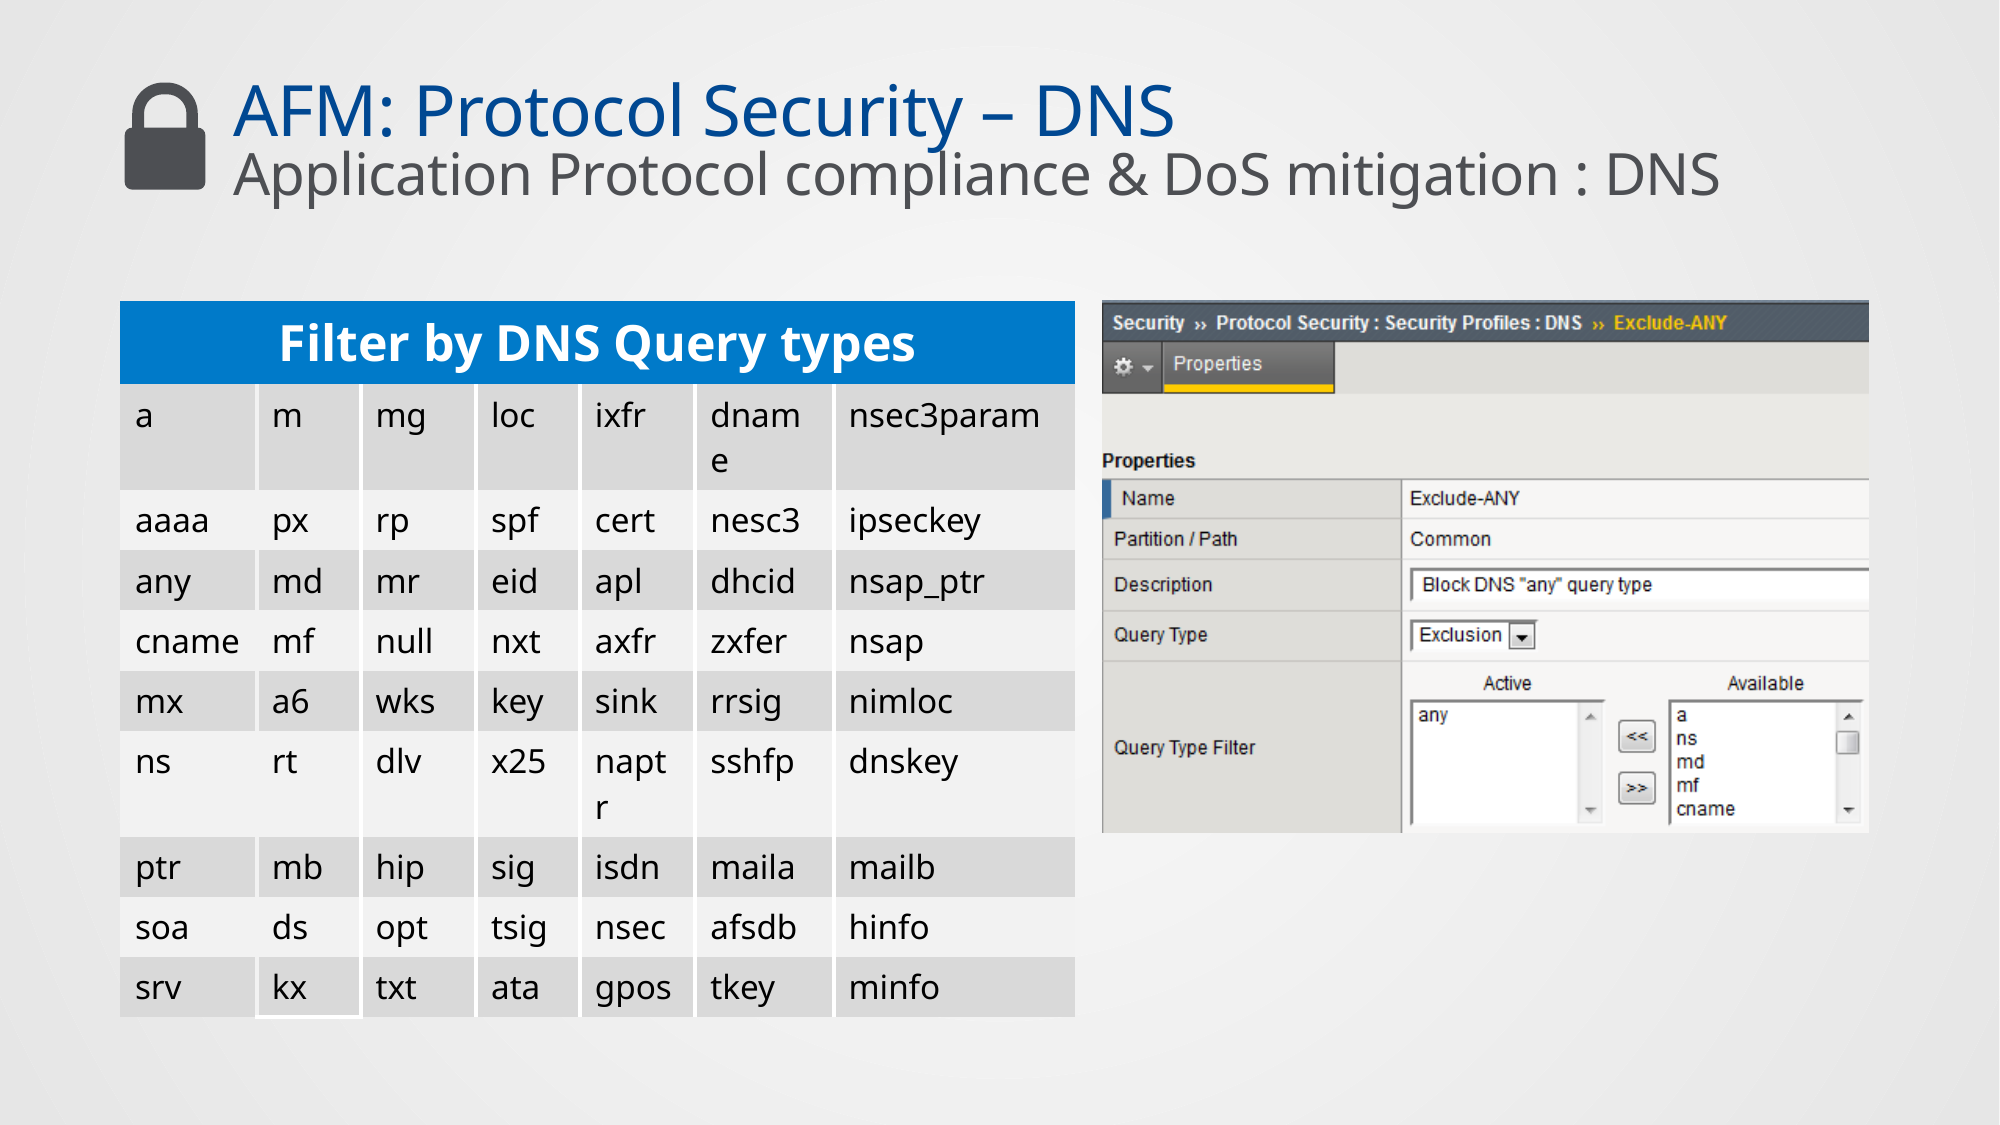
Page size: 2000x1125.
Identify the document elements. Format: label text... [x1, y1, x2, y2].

table_cell mf [259, 610, 359, 671]
table_cell mr [363, 550, 474, 610]
table_cell sshfp [697, 731, 832, 837]
table_cell txt [363, 957, 474, 1017]
table_cell tkey [697, 957, 832, 1017]
table_cell nimloc [836, 671, 1075, 731]
table_cell cname [120, 610, 255, 671]
table_cell minfo [836, 957, 1075, 1017]
table_cell hip [363, 837, 474, 897]
table_cell isdn [582, 837, 693, 897]
table_cell key [478, 671, 578, 731]
table_cell opt [363, 897, 474, 957]
table_cell axfr [582, 610, 693, 671]
table_cell any [120, 550, 255, 610]
table_cell soa [120, 897, 255, 957]
table_cell dnskey [836, 731, 1075, 837]
table_cell rp [363, 490, 474, 550]
table_cell sig [478, 837, 578, 897]
table_cell srv [120, 957, 255, 1017]
table_cell mg [363, 384, 474, 490]
table_cell cert [582, 490, 693, 550]
table_cell nsap_ptr [836, 550, 1075, 610]
table_cell x25 [478, 731, 578, 837]
table_cell m [259, 384, 359, 490]
table_cell a [120, 384, 255, 490]
table_cell ds [259, 897, 359, 957]
table_cell hinfo [836, 897, 1075, 957]
table_cell kx [259, 957, 359, 1015]
table_cell ipseckey [836, 490, 1075, 550]
table_cell ptr [120, 837, 255, 897]
table_cell ixfr [582, 384, 693, 490]
table_cell nesc3 [697, 490, 832, 550]
table_cell ata [478, 957, 578, 1017]
table_cell dhcid [697, 550, 832, 610]
picture [1102, 300, 1869, 833]
table_cell apl [582, 550, 693, 610]
table_cell eid [478, 550, 578, 610]
table_cell maila [697, 837, 832, 897]
table_cell aaaa [120, 490, 255, 550]
table_cell px [259, 490, 359, 550]
title AFM: Protocol Security – DNS Application Protocol compliance & DoS mitigation : DNS [233, 82, 1877, 233]
table_cell rrsig [697, 671, 832, 731]
table_cell zxfer [697, 610, 832, 671]
table_cell wks [363, 671, 474, 731]
table_cell afsdb [697, 897, 832, 957]
table_cell rt [259, 731, 359, 837]
table_cell mailb [836, 837, 1075, 897]
table_cell spf [478, 490, 578, 550]
table_cell nxt [478, 610, 578, 671]
table_cell tsig [478, 897, 578, 957]
table_cell naptr [582, 731, 693, 837]
table_cell loc [478, 384, 578, 490]
table_cell ns [120, 731, 255, 837]
text_box [124, 82, 206, 190]
table_header Filter by DNS Query types [120, 301, 1075, 384]
table_cell a6 [259, 671, 359, 731]
table_cell mx [120, 671, 255, 731]
table_cell nsec3param [836, 384, 1075, 490]
table_cell dname [697, 384, 832, 490]
table_cell md [259, 550, 359, 610]
table_cell nsap [836, 610, 1075, 671]
table_cell mb [259, 837, 359, 897]
table_cell nsec [582, 897, 693, 957]
table_cell sink [582, 671, 693, 731]
table_cell null [363, 610, 474, 671]
table_cell gpos [582, 957, 693, 1017]
table_cell dlv [363, 731, 474, 837]
